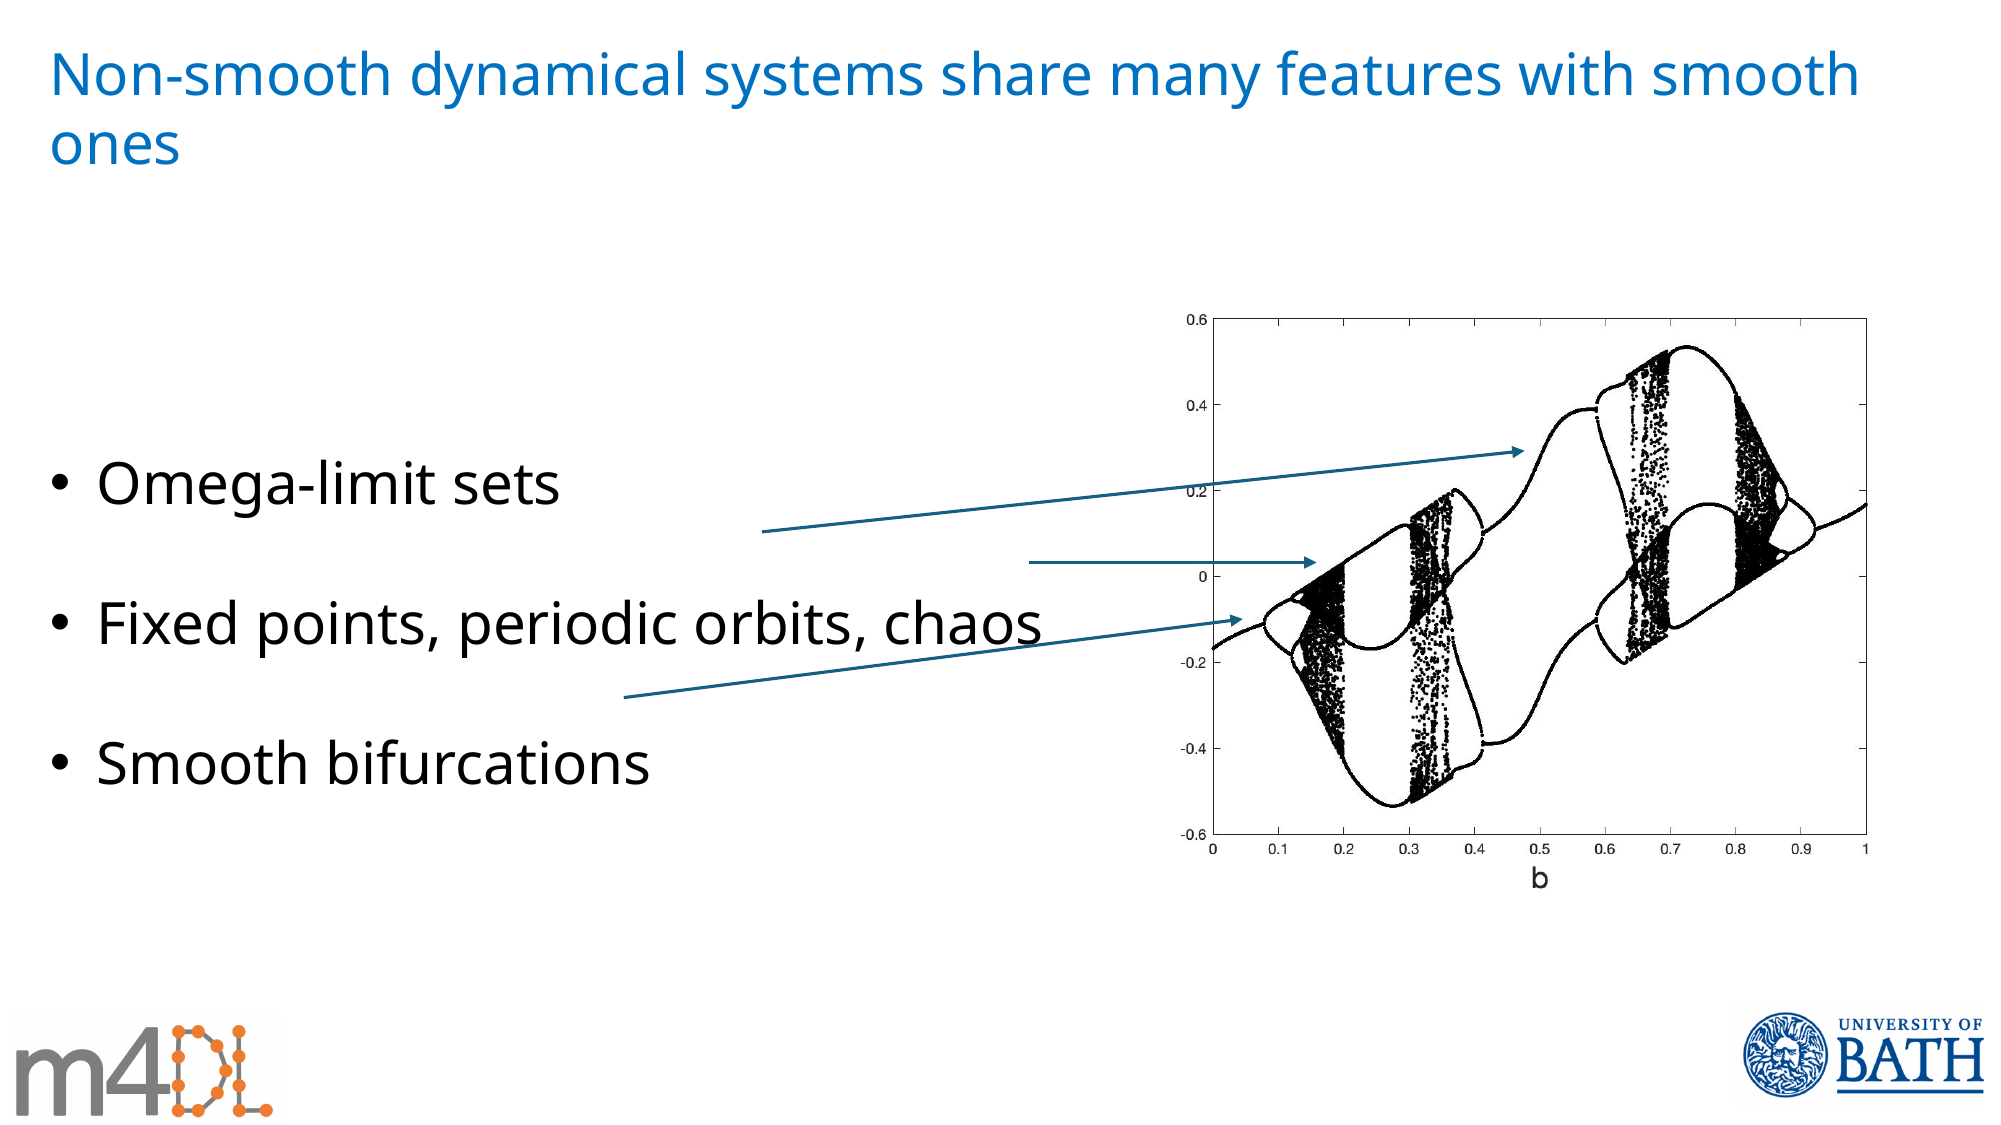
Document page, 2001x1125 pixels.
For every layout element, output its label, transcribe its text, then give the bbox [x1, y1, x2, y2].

picture [6, 1012, 283, 1125]
text_box Non-smooth dynamical systems share many features with smooth ones Omega-limit sets Fixed points, periodic orbits, chaos Smooth bifurcations [35, 29, 1997, 934]
picture [1720, 957, 1997, 1125]
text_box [623, 618, 1244, 699]
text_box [761, 450, 1526, 533]
picture [1102, 270, 1947, 904]
